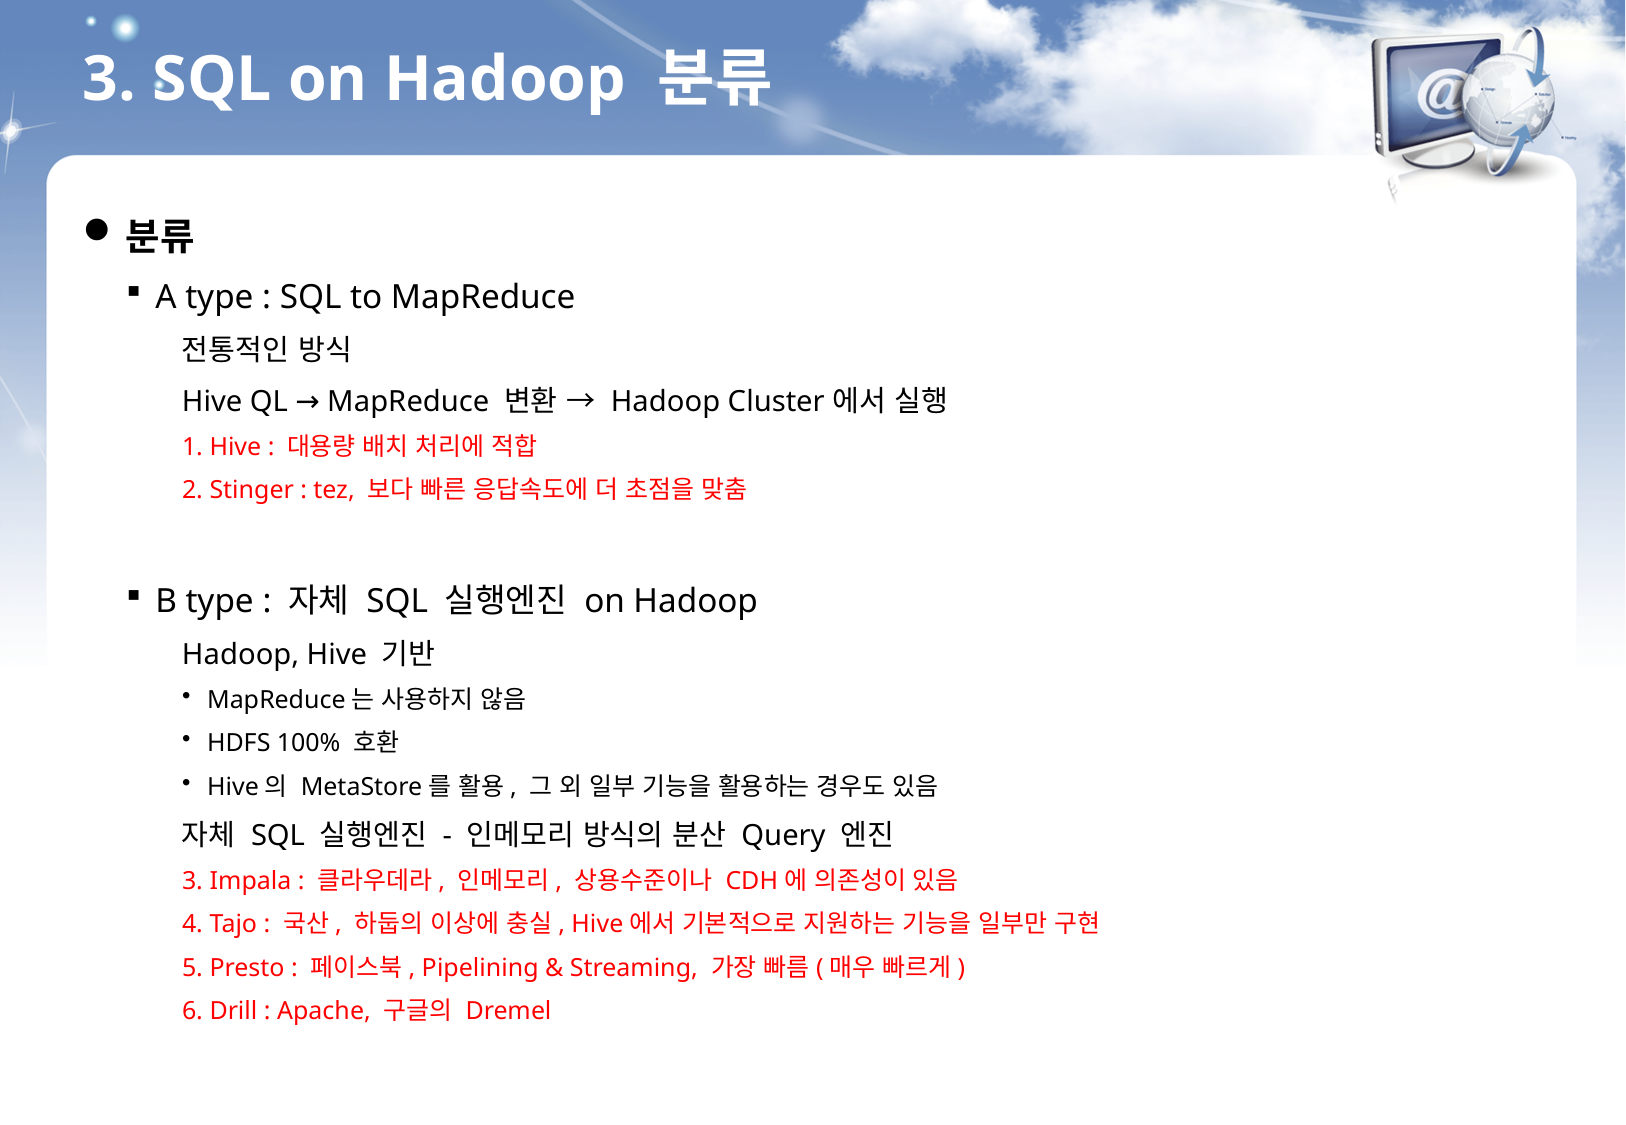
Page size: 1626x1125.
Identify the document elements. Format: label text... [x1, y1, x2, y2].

text_box 3. SQL on Hadoop 분류 [68, 31, 1464, 138]
picture [0, 0, 1626, 1125]
text_box 분류 A type : SQL to MapReduce 전통적인 방식 Hive QL → MapReduce 변환 → Hadoop Cluster에서 실행 1. Hive : 대용량 배치 처리에 적합 2. Stinger : tez, 보다 빠른 응답속도에 더 초점을 맞춤 B type : 자체 SQL 실행엔진 on Hadoop Hadoop, Hive 기반 MapReduce는 사용하지 않음 HDFS 100% 호환 Hive의 MetaStore를 활용, 그 외 일부 기능을 활용하는 경우도 있음 자체 SQL 실행엔진 - 인메모리 방식의 분산 Query 엔진 3. Impala : 클라우데라, 인메모리, 상용수준이나 CDH에 의존성이 있음 4. Tajo : 국산, 하둡의 이상에 충실, Hive에서 기본적으로 지원하는 기능을 일부만 구현 5. Presto : 페이스북, Pipelining & Streaming, 가장 빠름(매우 빠르게) 6. Drill : Apache, 구글의 Dremel [68, 196, 1553, 1076]
